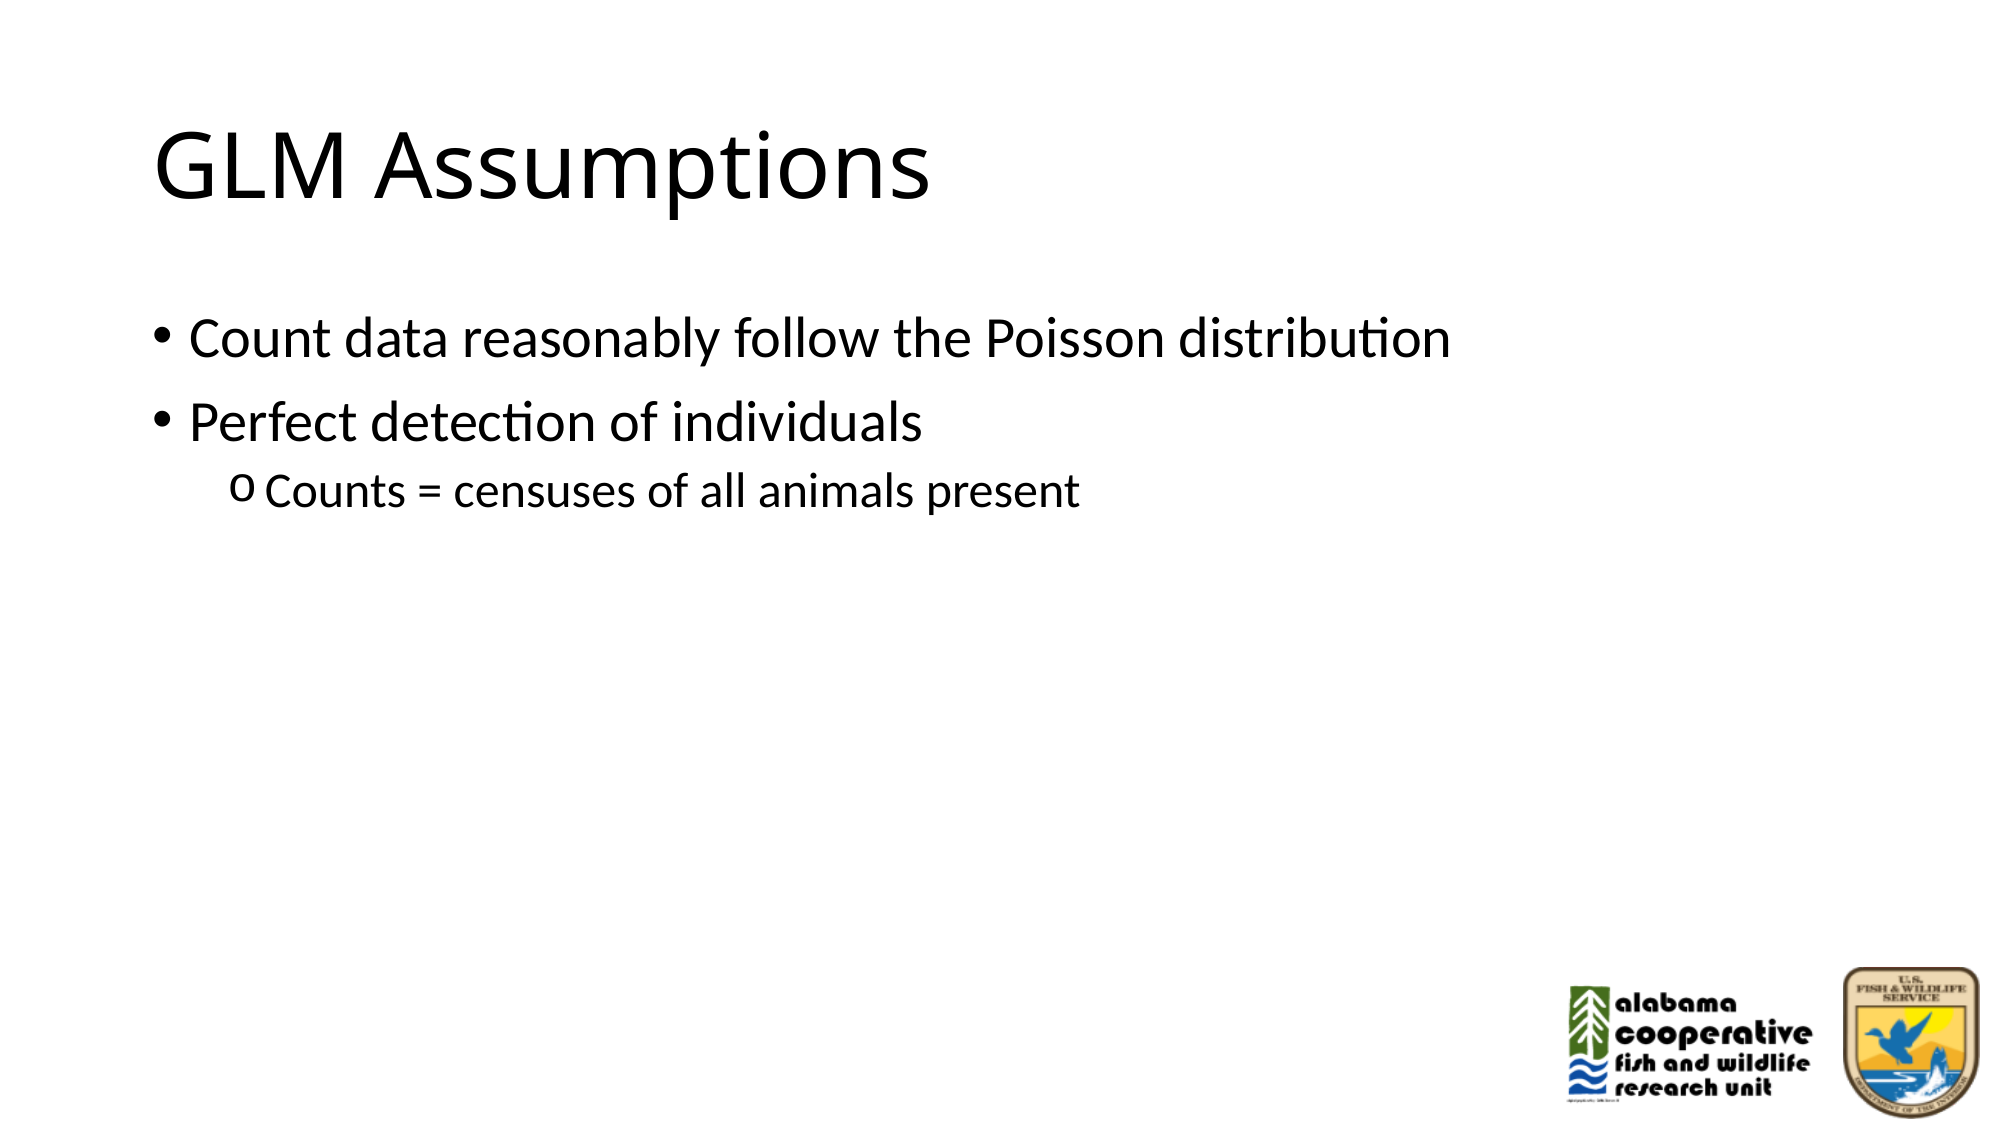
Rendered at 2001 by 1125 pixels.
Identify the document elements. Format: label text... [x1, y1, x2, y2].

title GLM Assumptions [137, 59, 1863, 278]
picture [1842, 966, 1980, 1119]
picture [1551, 1014, 1834, 1119]
list Count data reasonably follow the Poisson distribution Perfect detection of individuals Counts = censuses of all animals present [137, 299, 1863, 1014]
